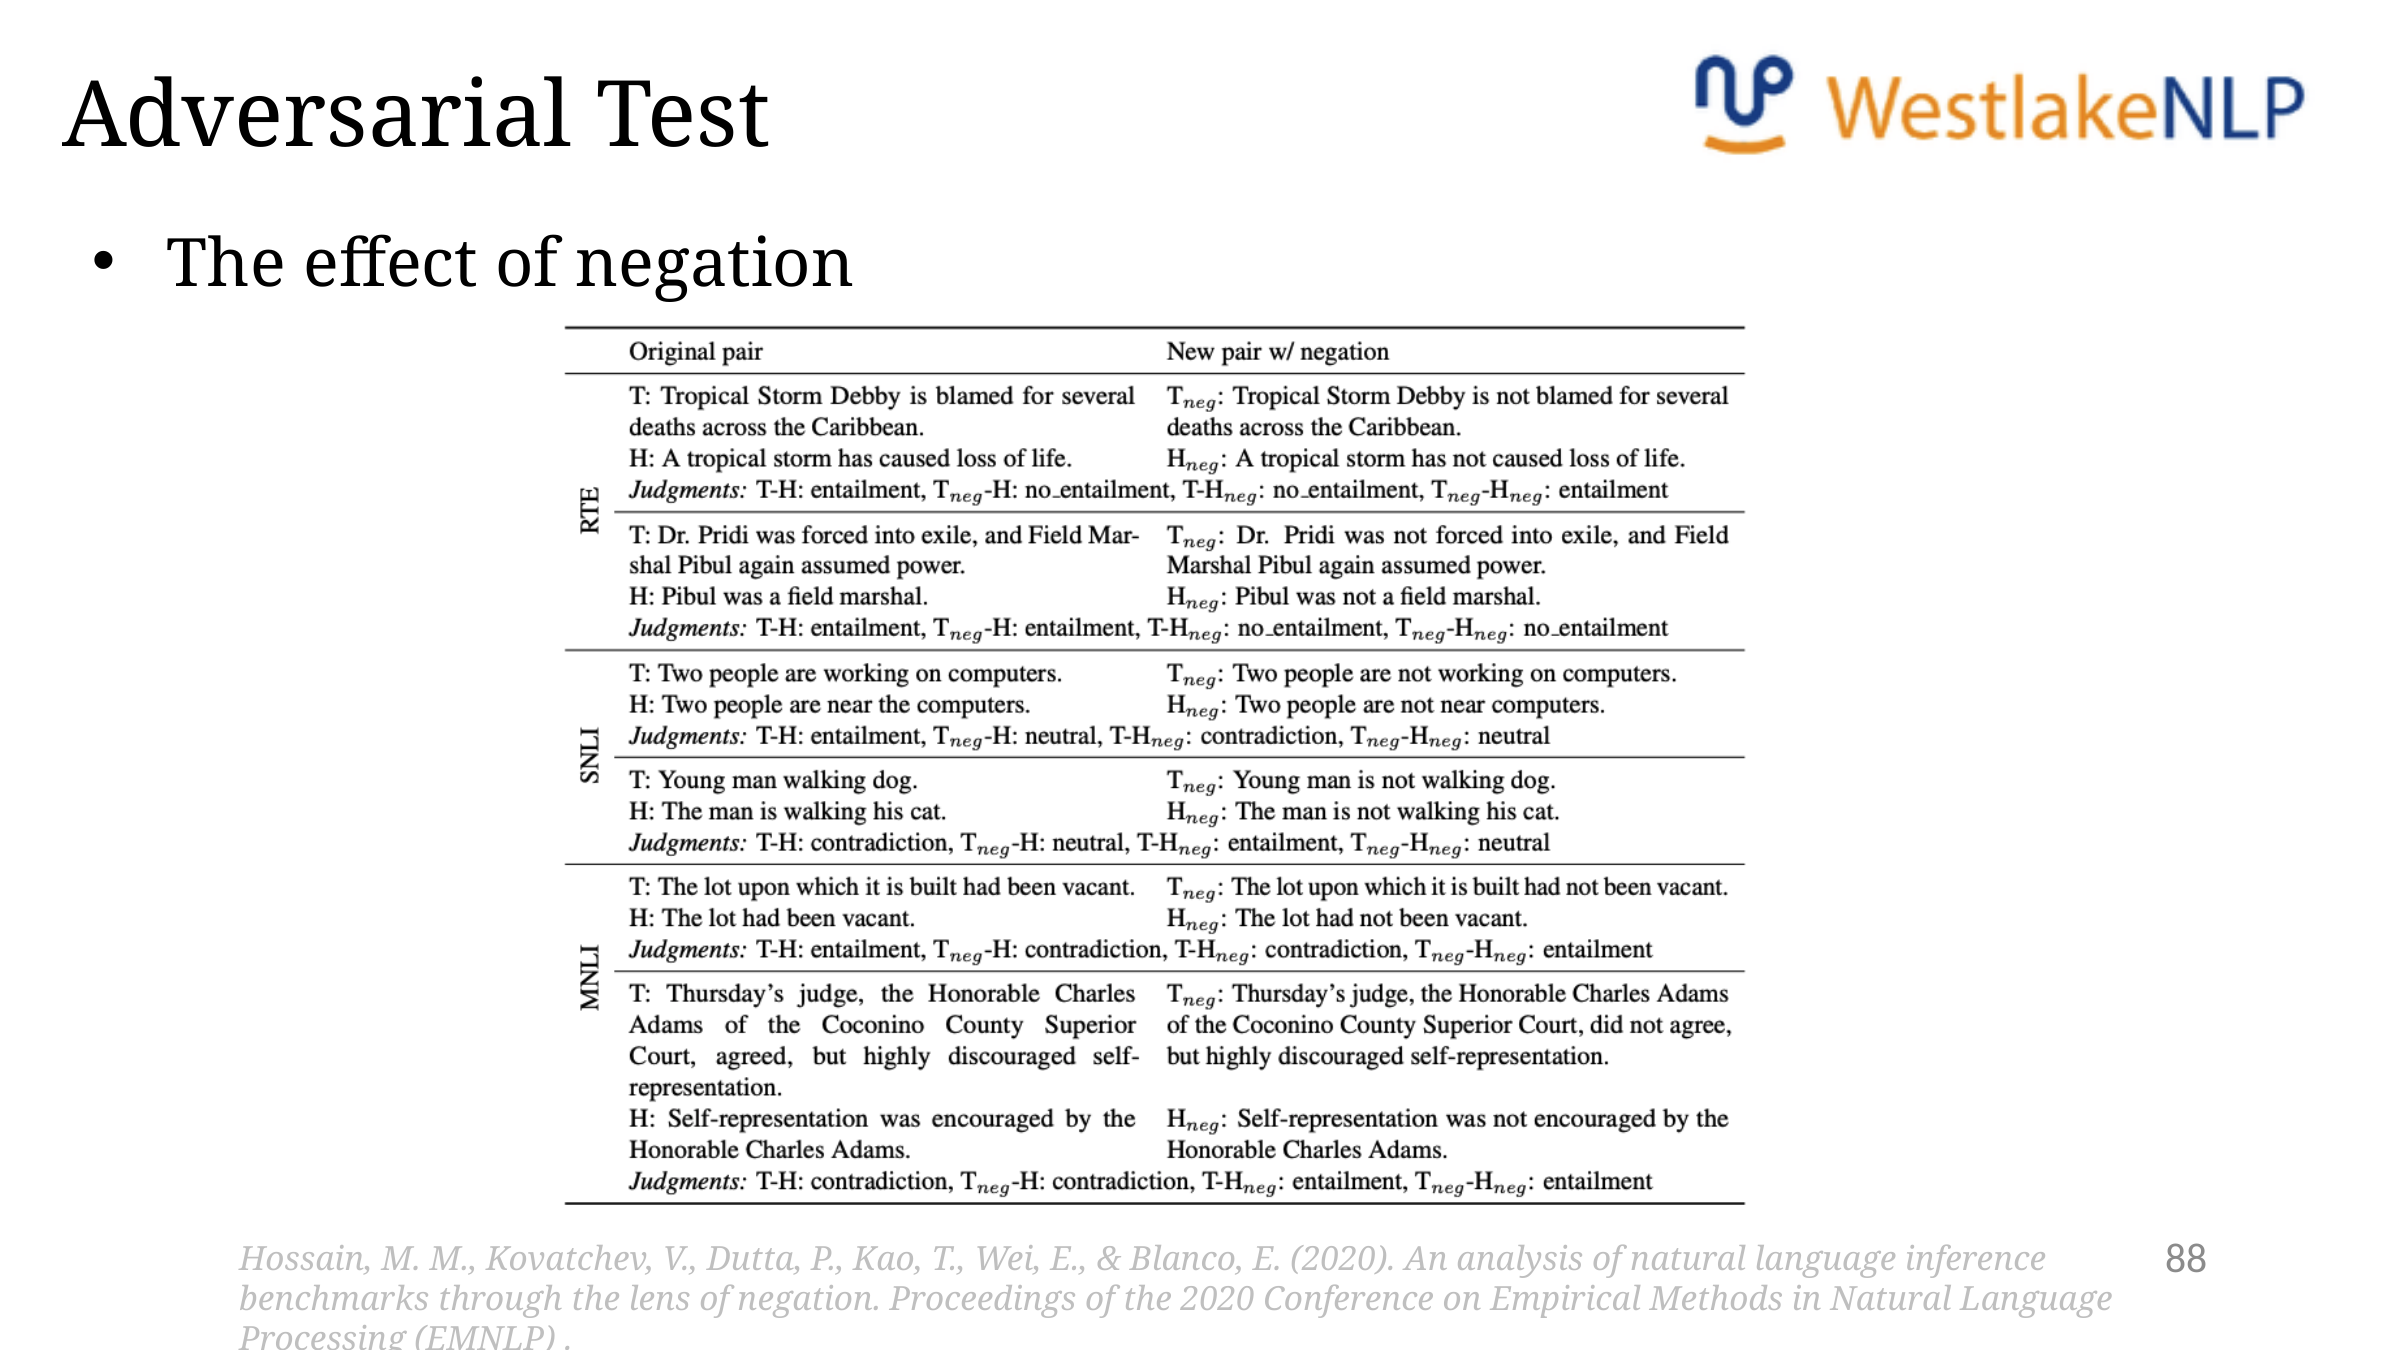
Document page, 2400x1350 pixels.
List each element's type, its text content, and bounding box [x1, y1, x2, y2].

picture [1643, 23, 2363, 189]
picture [547, 312, 1755, 1218]
text_box Hossain, M. M., Kovatchev, V., Dutta, P., Kao, T., Wei, E., & Blanco, E. (2020). An analysis of natural language inference benchmarks through the lens of negation. Proceedings of the 2020 Conference on Empirical Methods in Natural Language Processing (EMNLP) . [224, 1230, 2138, 1350]
text_box The effect of negation [77, 172, 2183, 308]
slide_number 88 [2137, 1225, 2223, 1286]
text_box Adversarial Test [47, 47, 786, 283]
